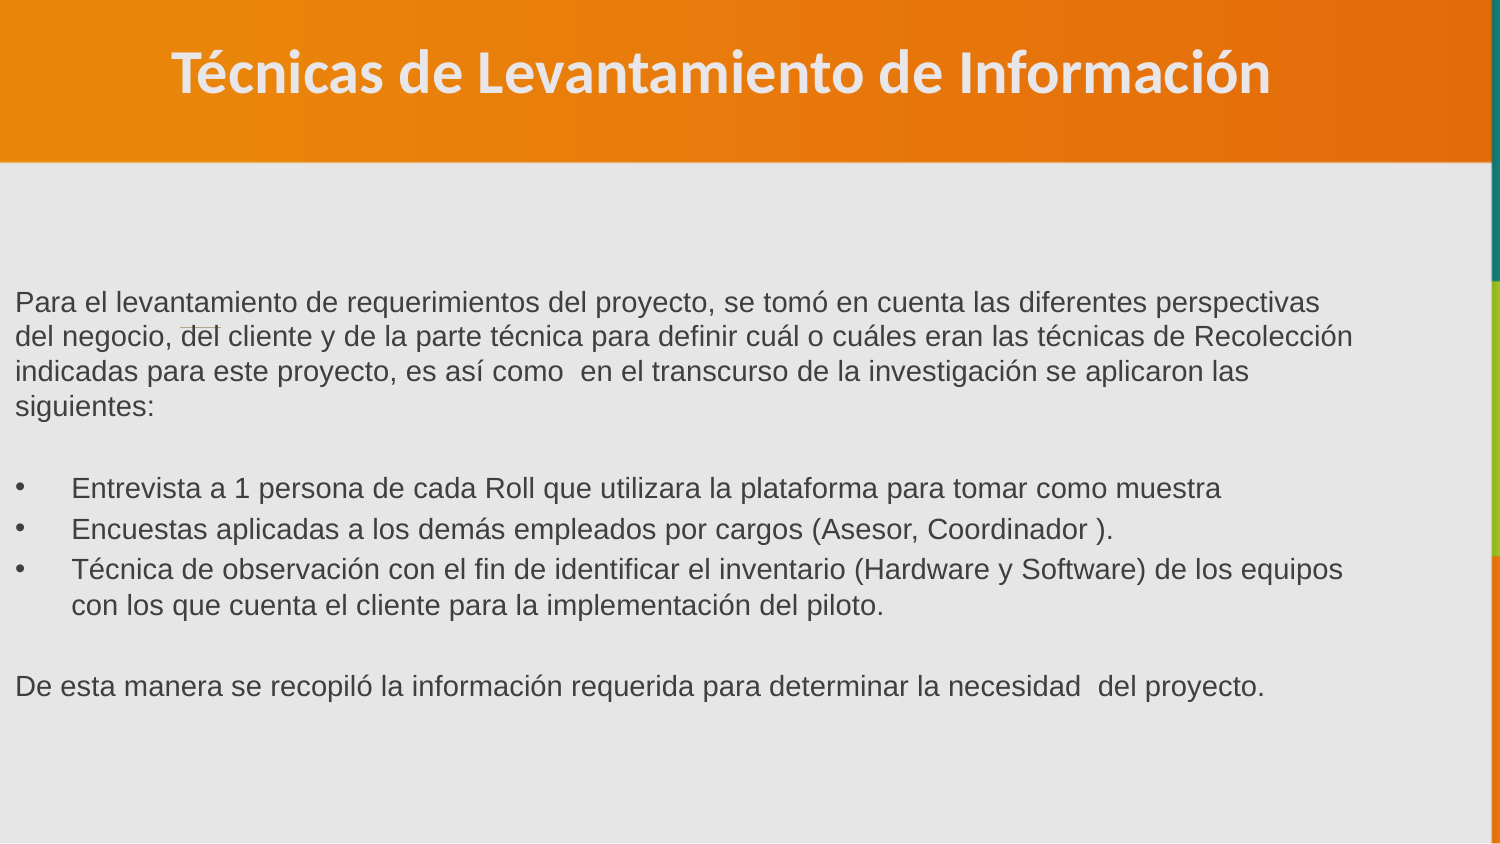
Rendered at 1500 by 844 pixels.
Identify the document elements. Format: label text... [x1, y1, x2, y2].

text_box Para el levantamiento de requerimientos del proyecto, se tomó en cuenta las diferentes perspectivas del negocio, del cliente y de la parte técnica para definir cuál o cuáles eran las técnicas de Recolección indicadas para este proyecto, es así como en el transcurso de la investigación se aplicaron las siguientes: Entrevista a 1 persona de cada Roll que utilizara la plataforma para tomar como muestra Encuestas aplicadas a los demás empleados por cargos (Asesor, Coordinador ). Técnica de observación con el fin de identificar el inventario (Hardware y Software) de los equipos con los que cuenta el cliente para la implementación del piloto. De esta manera se recopiló la información requerida para determinar la necesidad del proyecto. [0, 275, 1380, 468]
picture [0, 0, 1500, 844]
picture [180, 320, 221, 328]
text_box Técnicas de Levantamiento de Información [156, 23, 1412, 140]
